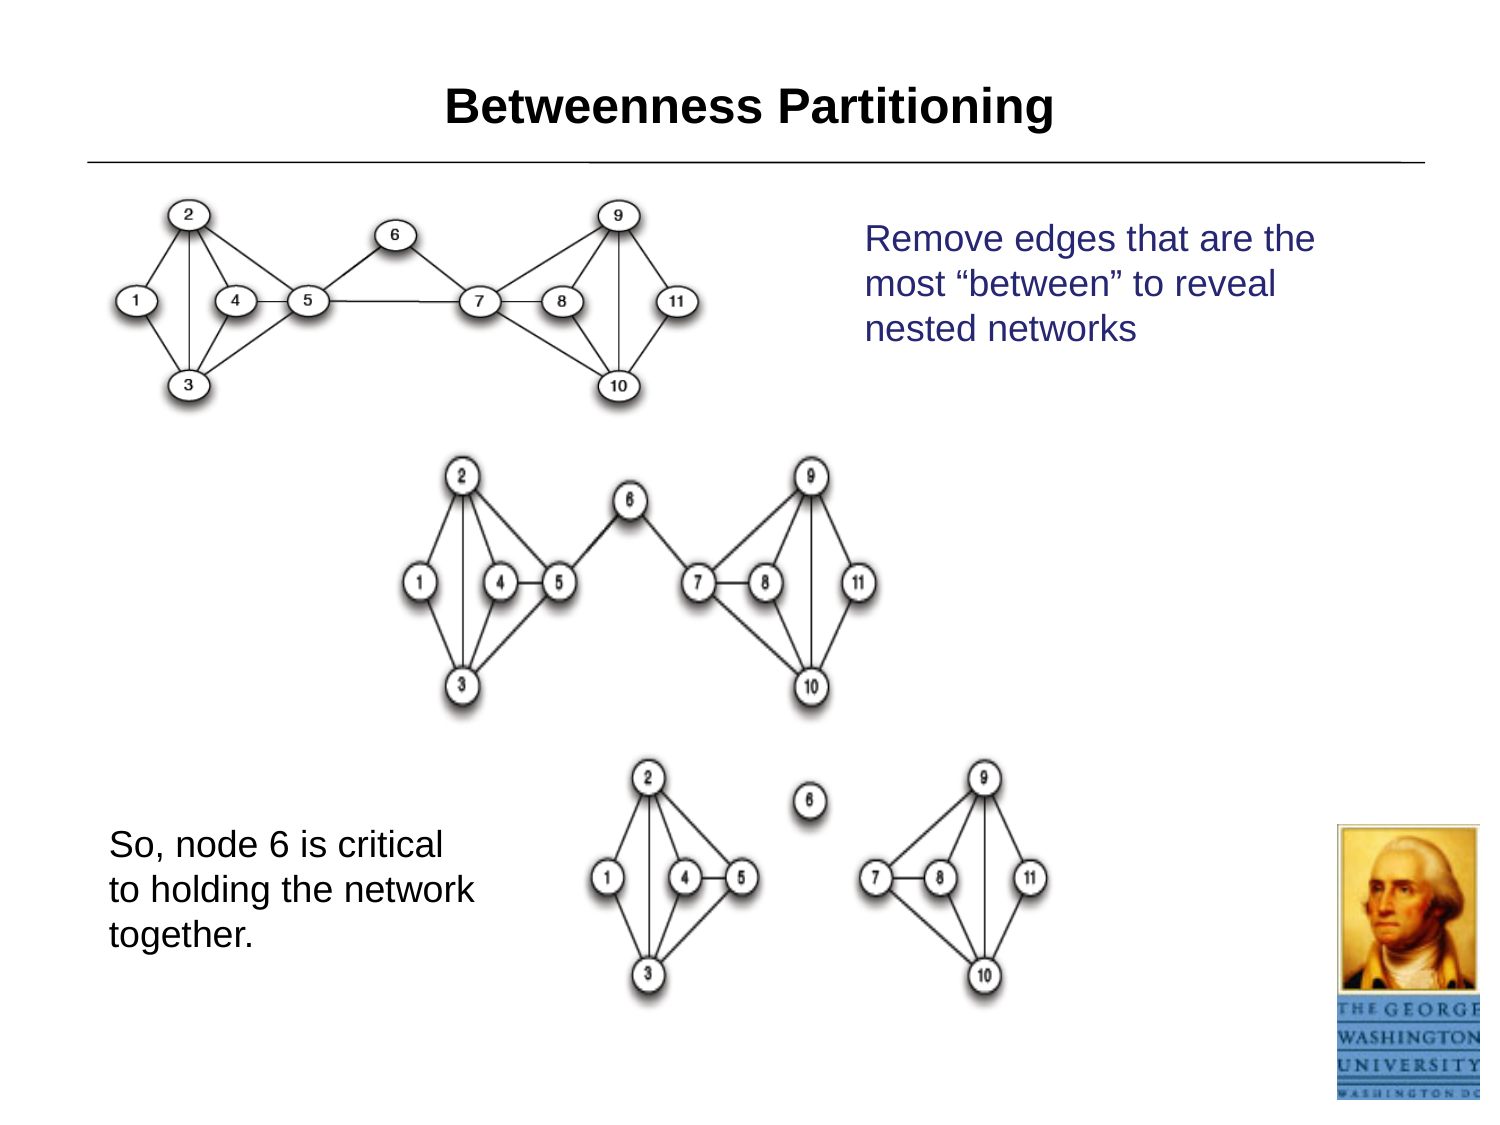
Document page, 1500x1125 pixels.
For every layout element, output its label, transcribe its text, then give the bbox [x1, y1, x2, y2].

text_box So, node 6 is critical to holding the network together. [94, 812, 490, 963]
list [87, 187, 728, 422]
title Betweenness Partitioning [75, 45, 1425, 163]
picture [1337, 824, 1480, 1100]
text_box Remove edges that are the most “between” to reveal nested networks [849, 206, 1348, 401]
picture [374, 419, 1067, 1038]
